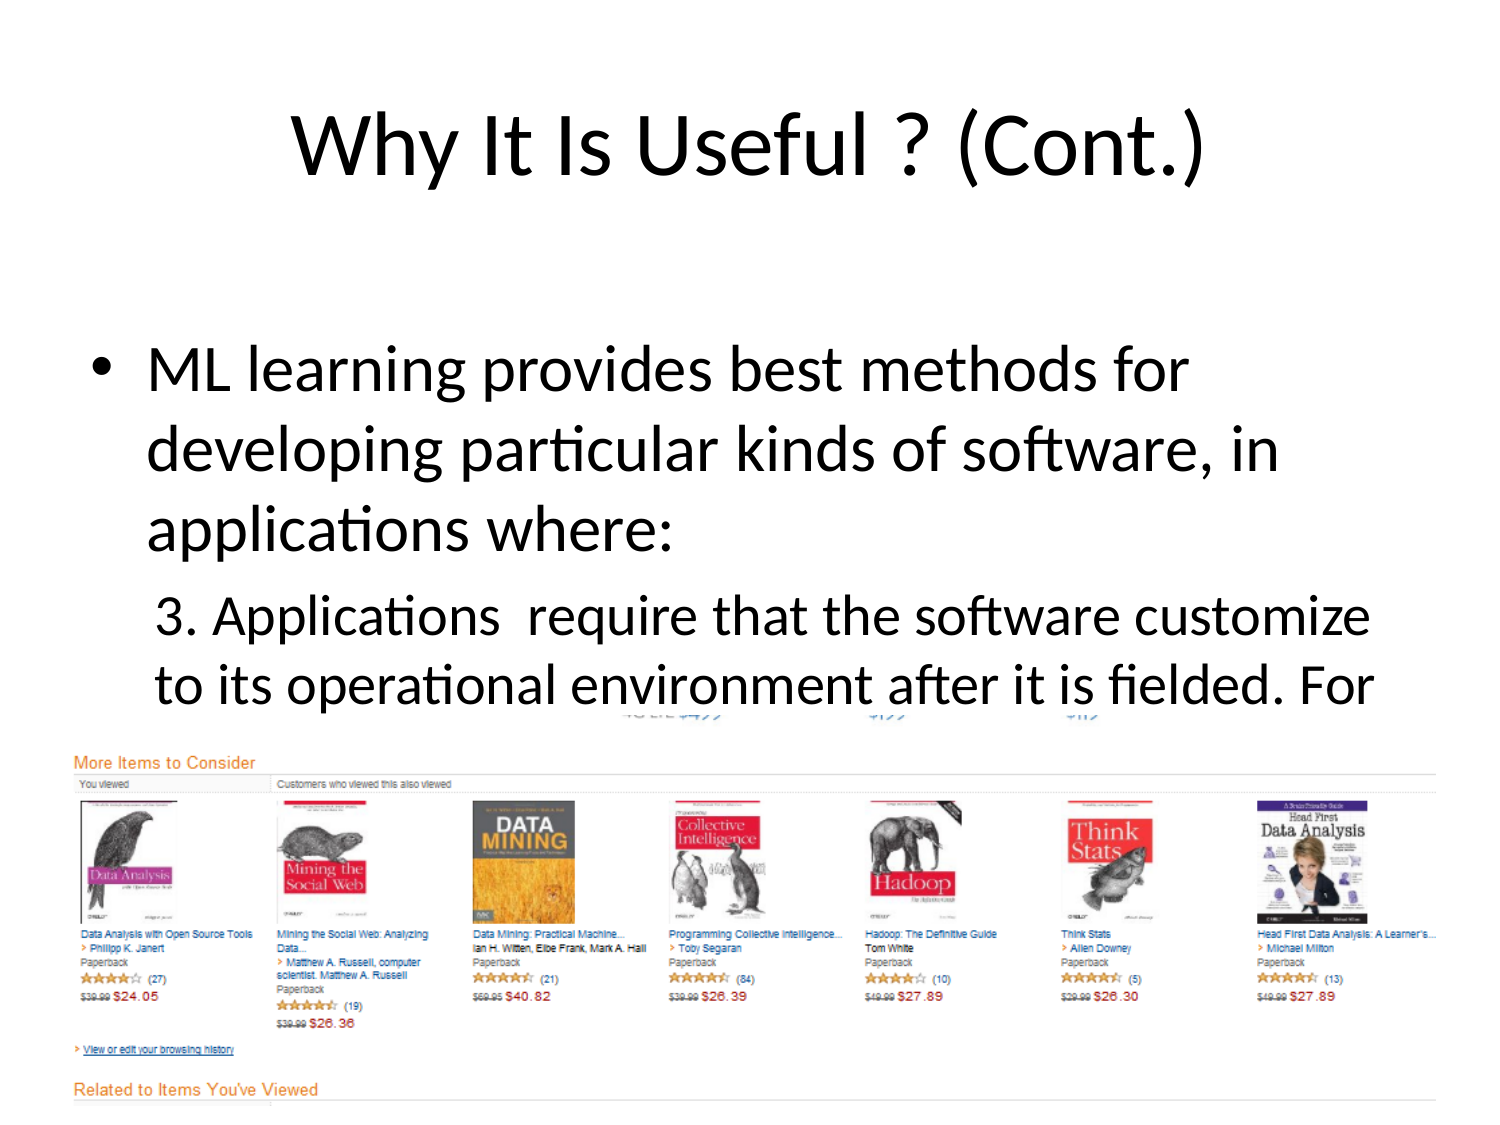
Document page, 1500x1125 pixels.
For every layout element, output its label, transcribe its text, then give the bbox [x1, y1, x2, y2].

list ML learning provides best methods for developing particular kinds of software, in applications where: 3. Applications require that the software customize to its operational environment after it is fielded. For example, speech recognition system that customize to the user who purchase the software or recommenders [75, 317, 1425, 714]
picture [70, 715, 1436, 1107]
title Why It Is Useful ? (Cont.) [75, 45, 1425, 233]
